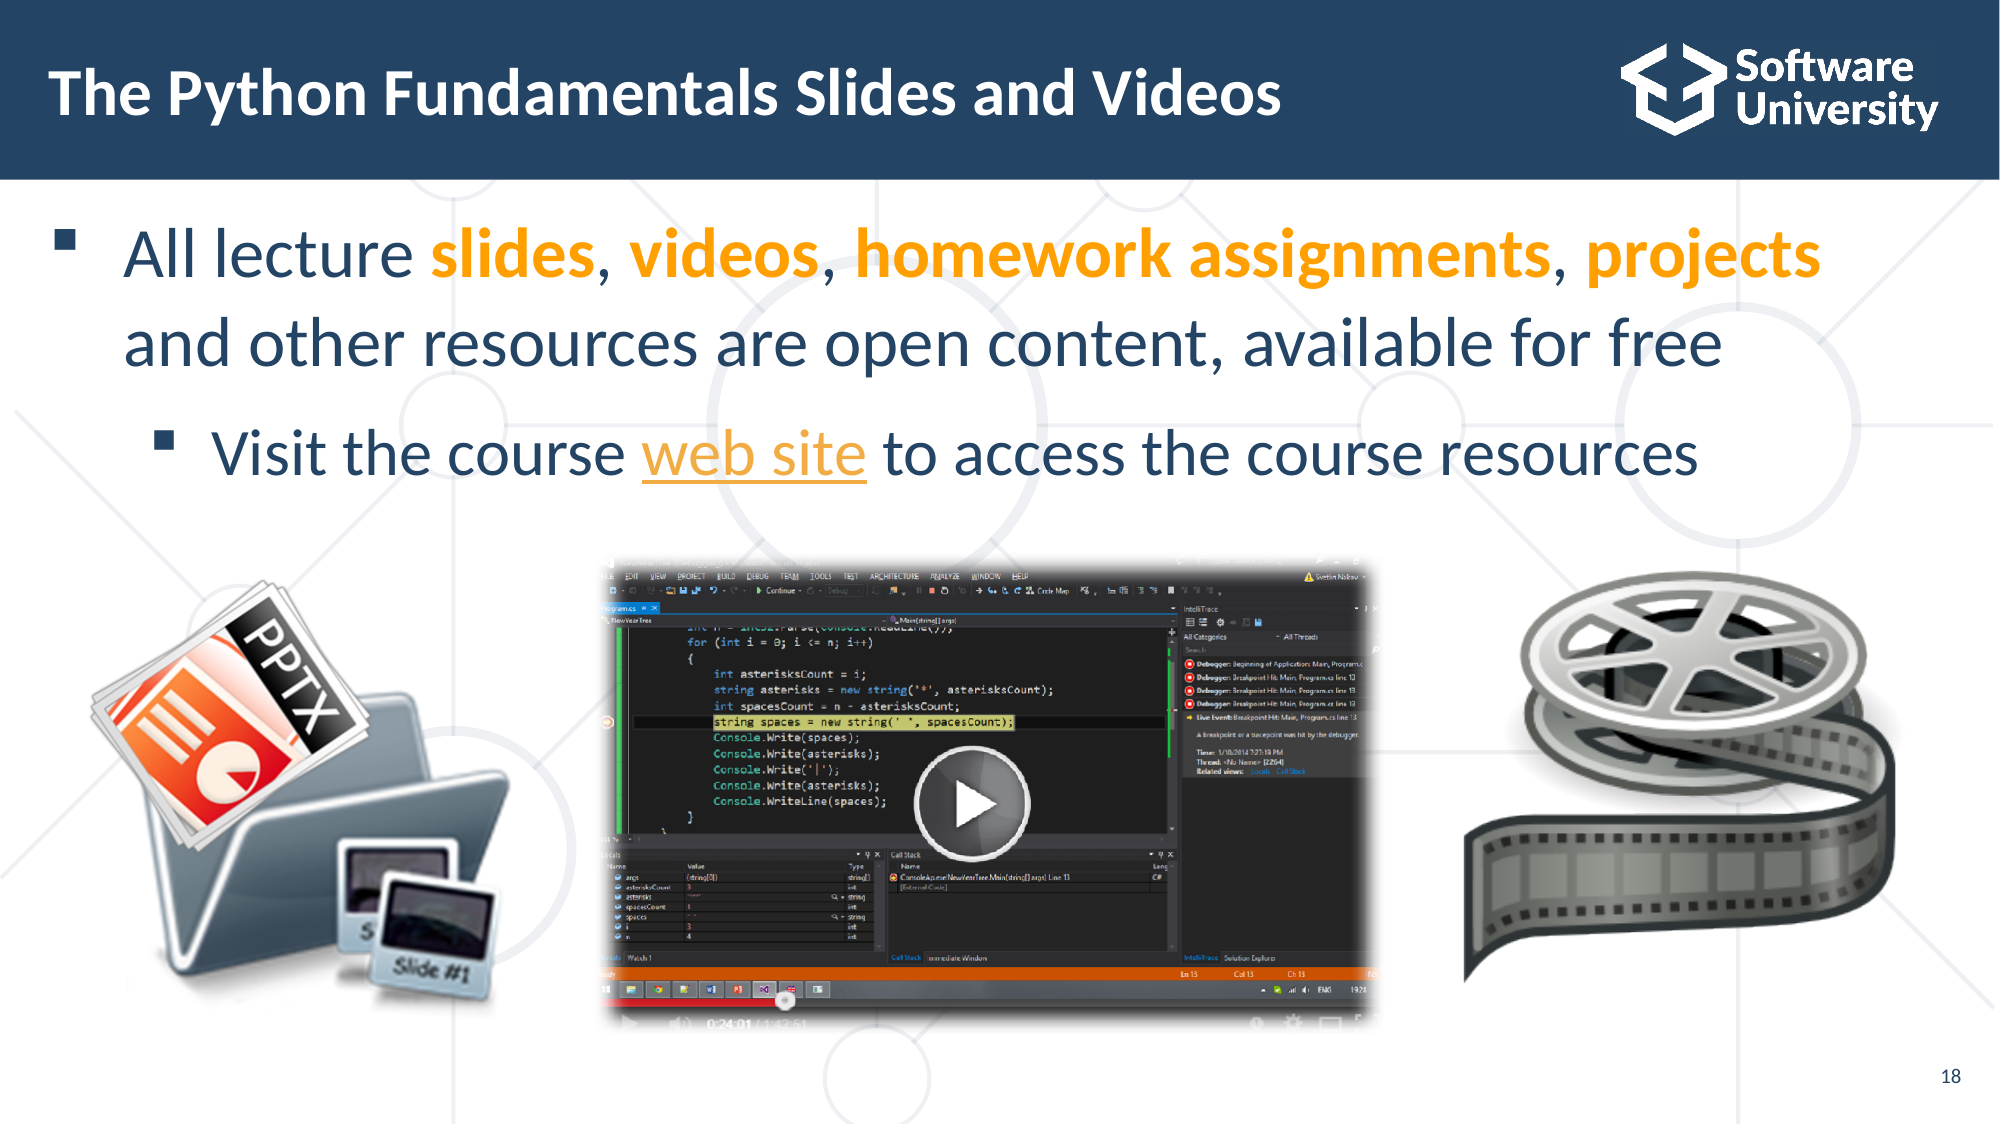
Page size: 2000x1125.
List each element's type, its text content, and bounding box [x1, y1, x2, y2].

picture [1455, 562, 1905, 1012]
title The Python Fundamentals Slides and Videos [31, 16, 1591, 162]
picture [594, 552, 1386, 1036]
picture [1621, 43, 1939, 136]
list All lecture slides, videos, homework assignments, projects and other resources are open content, available for free Visit the course web site to access the course resources [31, 196, 1970, 1050]
slide_number 18 [1896, 1049, 1968, 1101]
picture [61, 569, 519, 1019]
